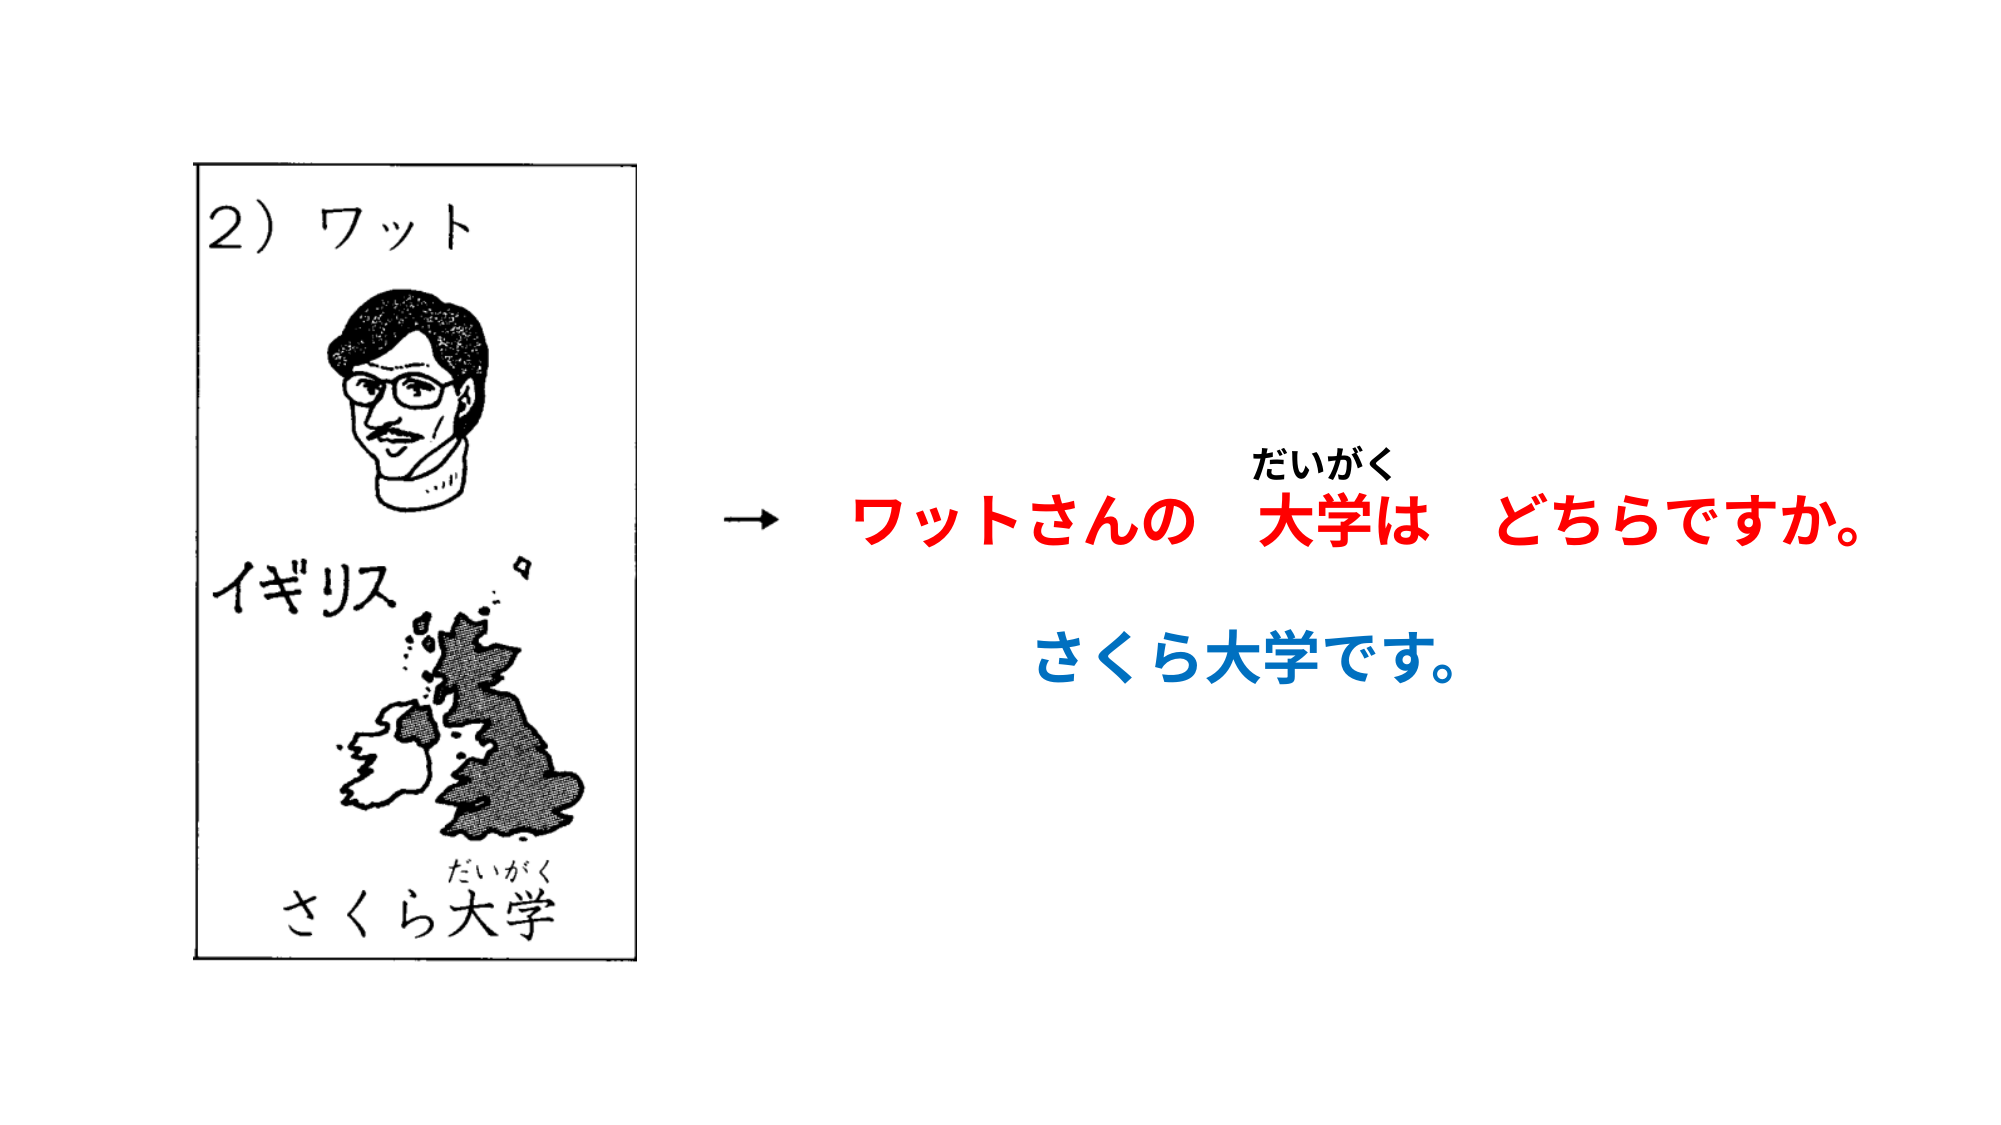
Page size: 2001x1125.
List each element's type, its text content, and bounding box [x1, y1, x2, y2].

picture [718, 476, 791, 547]
picture [193, 161, 637, 964]
text_box さくら大学です。 [1015, 613, 1564, 699]
text_box だいがく [1236, 433, 1458, 494]
text_box ワットさんの 大学は どちらですか。 [834, 476, 1956, 562]
